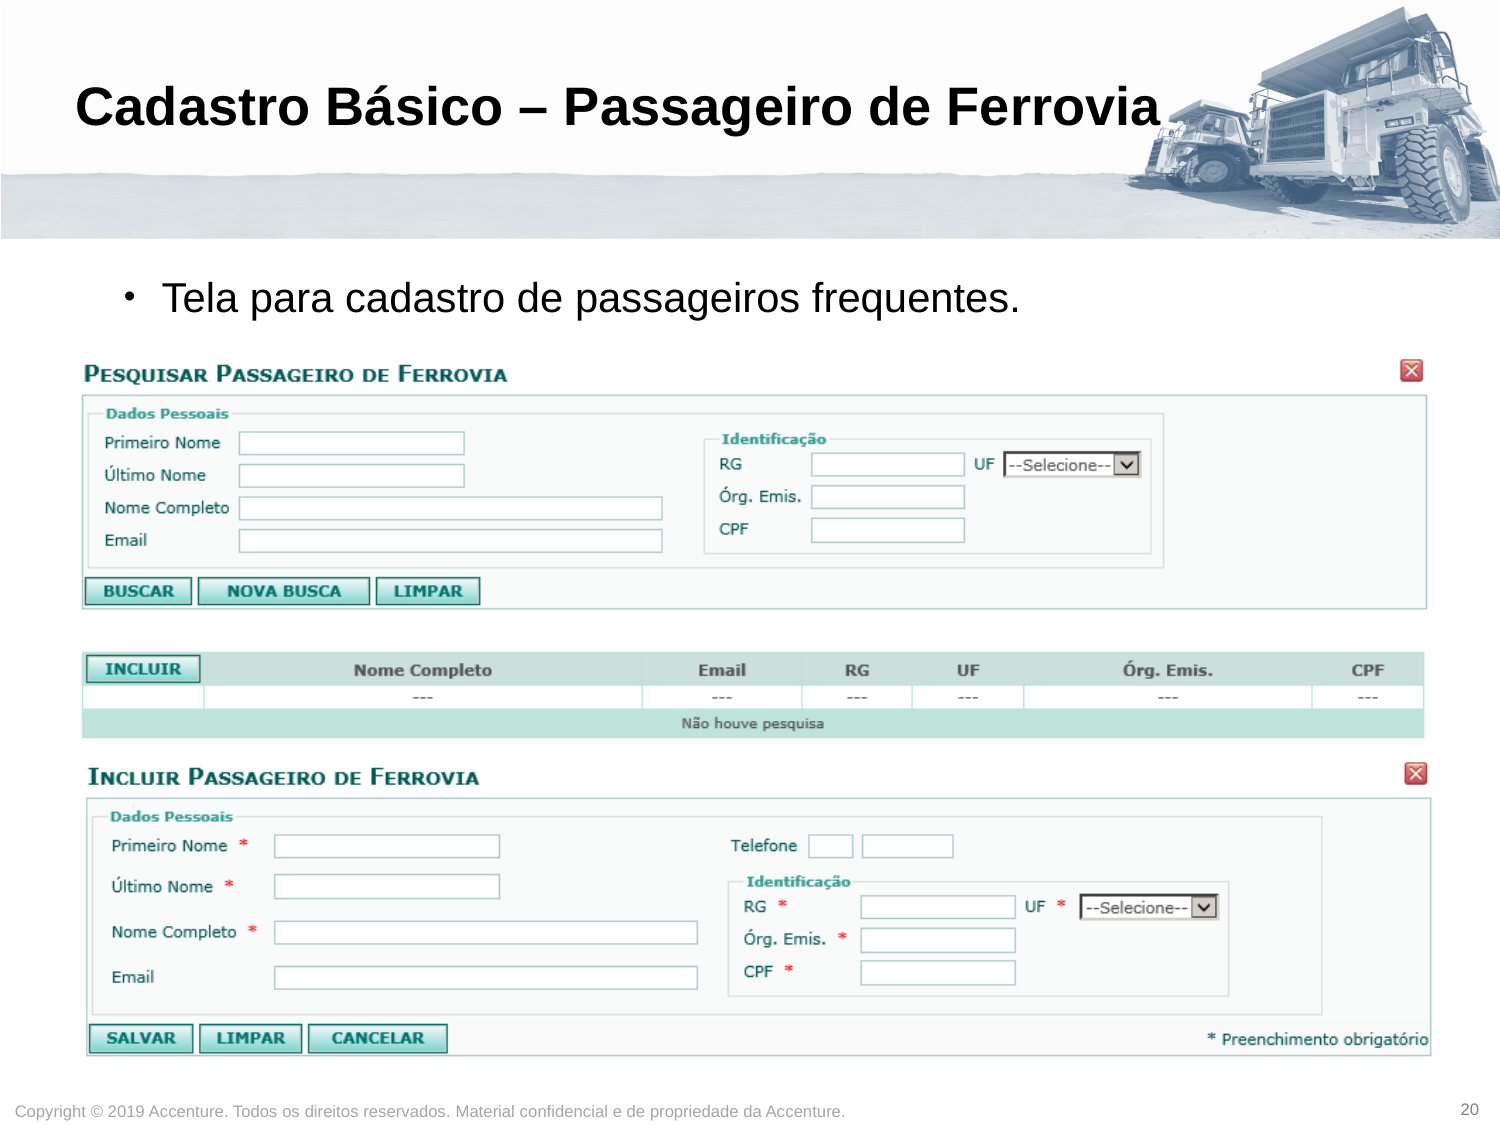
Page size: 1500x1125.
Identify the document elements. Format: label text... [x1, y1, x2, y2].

picture [0, 0, 1500, 239]
text_box Cadastro Básico – Passageiro de Ferrovia [75, 58, 1312, 136]
text_box Tela para cadastro de passageiros frequentes. [123, 270, 1473, 359]
picture [74, 358, 1450, 1065]
